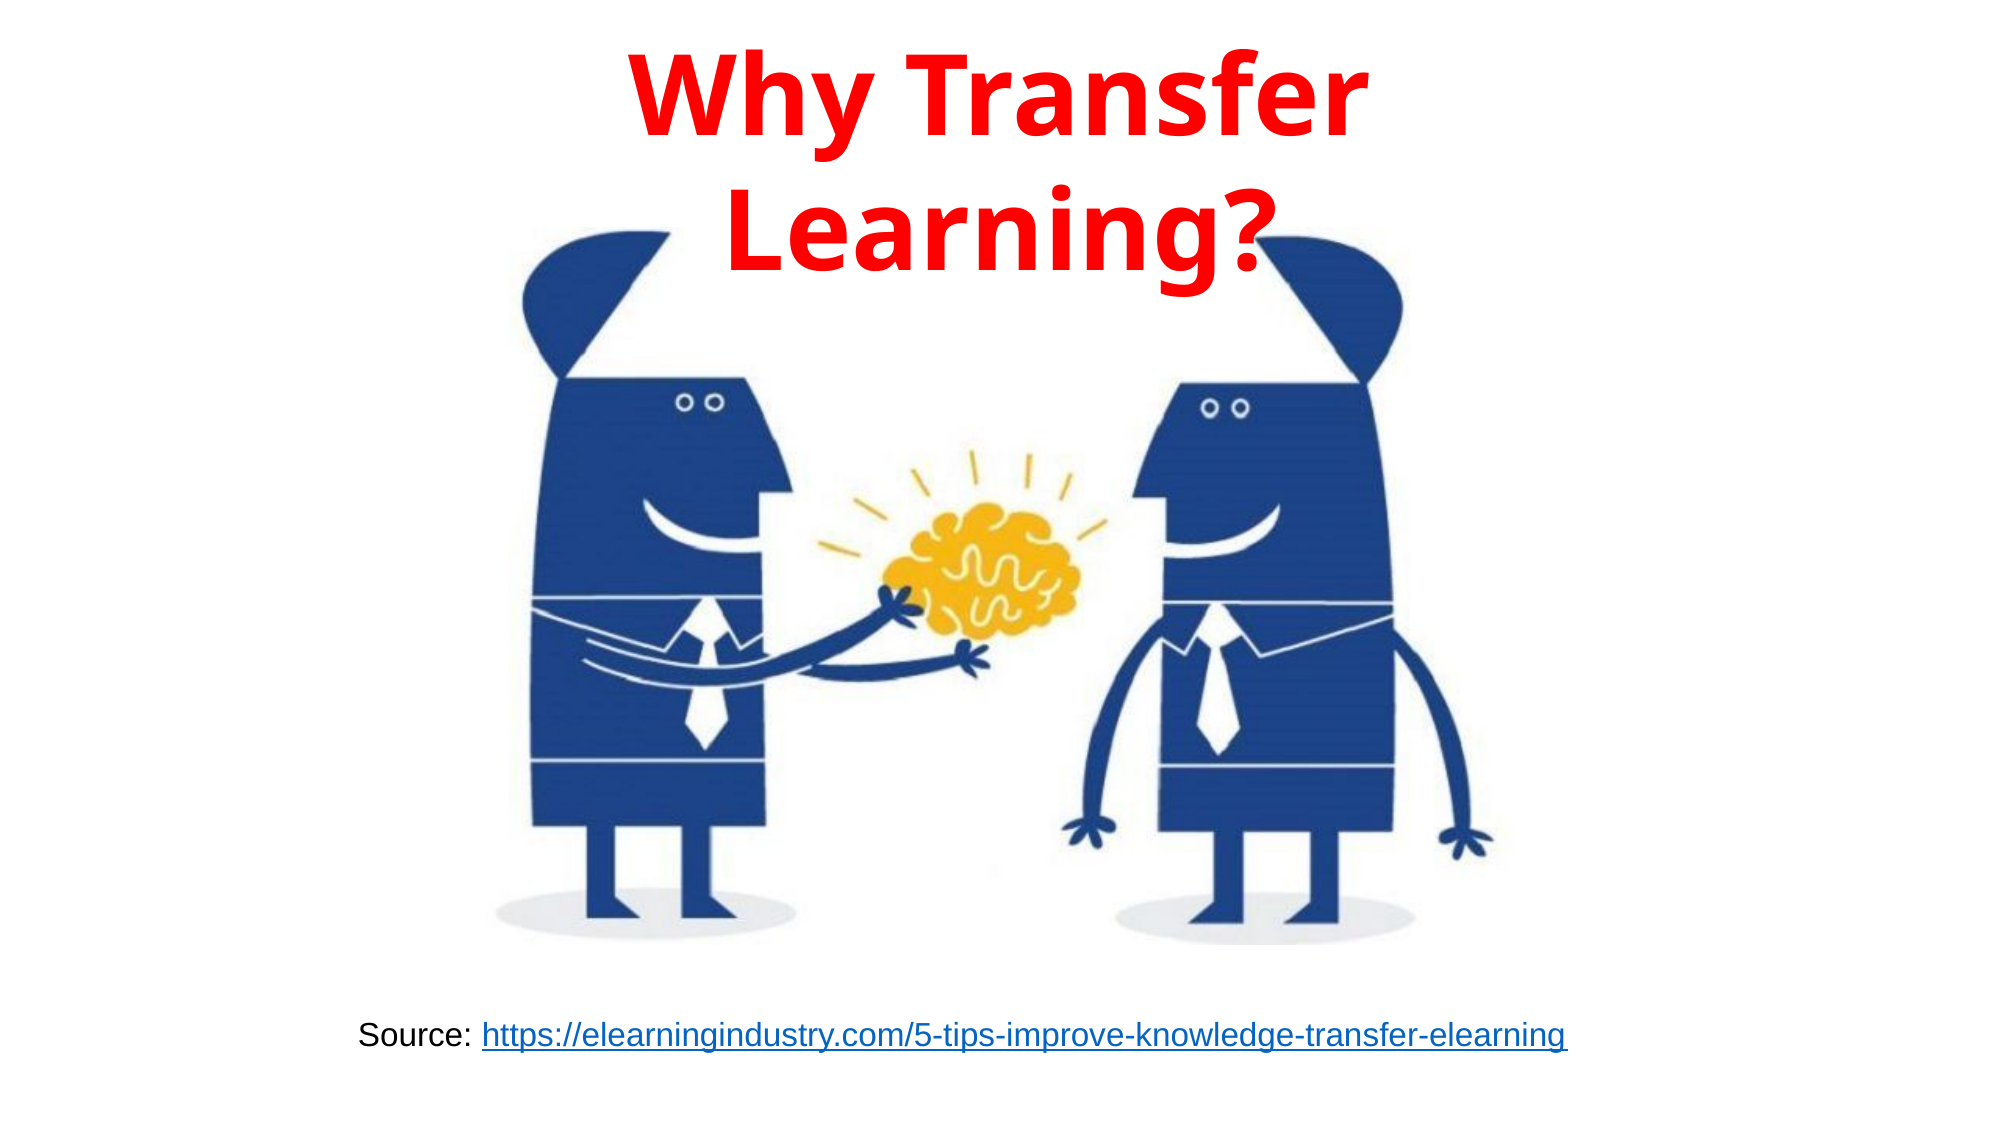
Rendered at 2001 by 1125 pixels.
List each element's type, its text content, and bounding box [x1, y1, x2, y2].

text_box Source: https://elearningindustry.com/5-tips-improve-knowledge-transfer-elearning [342, 1005, 1658, 1062]
text_box Why Transfer Learning? [357, 15, 1643, 167]
picture [359, 227, 1641, 945]
